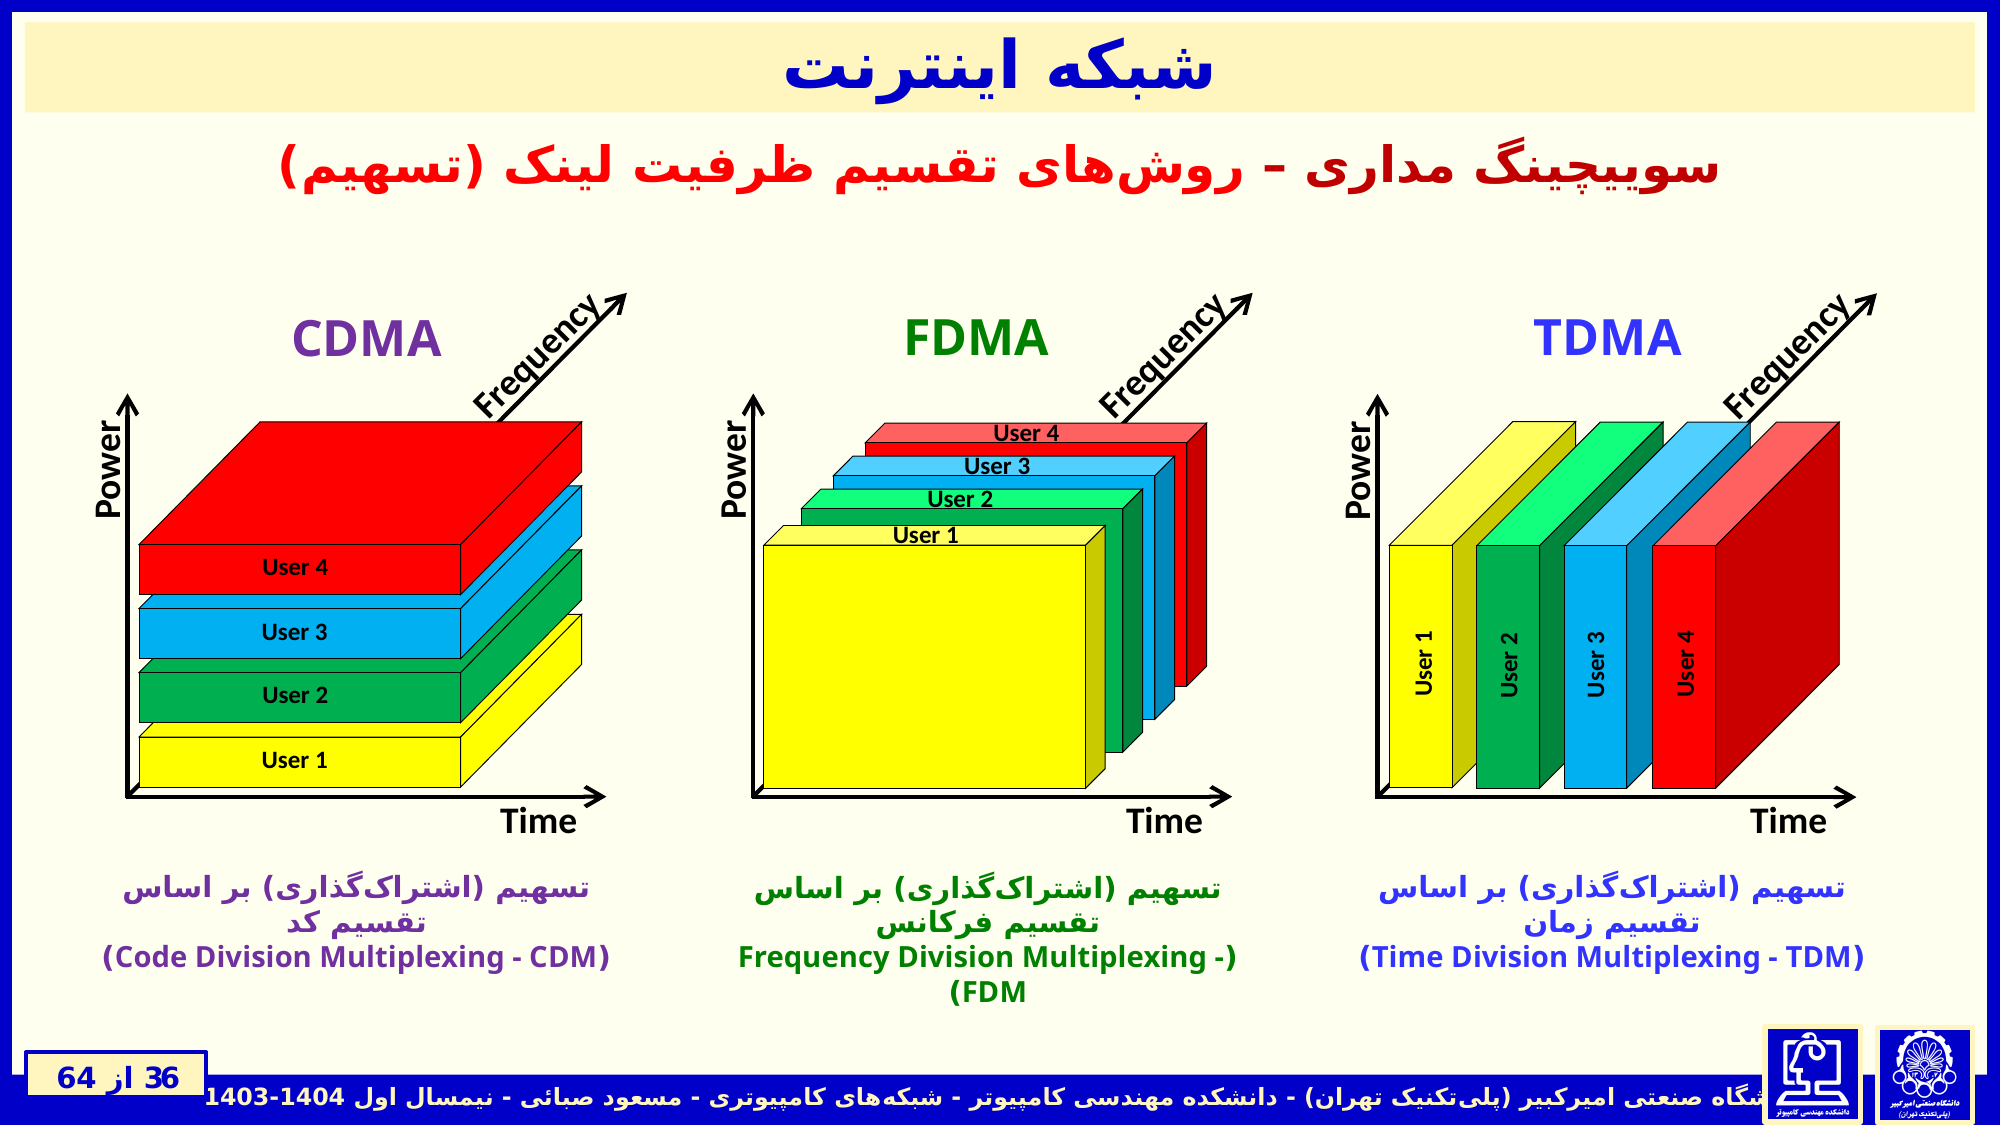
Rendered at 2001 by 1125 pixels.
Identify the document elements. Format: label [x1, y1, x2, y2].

text_box [0, 0, 2000, 1125]
